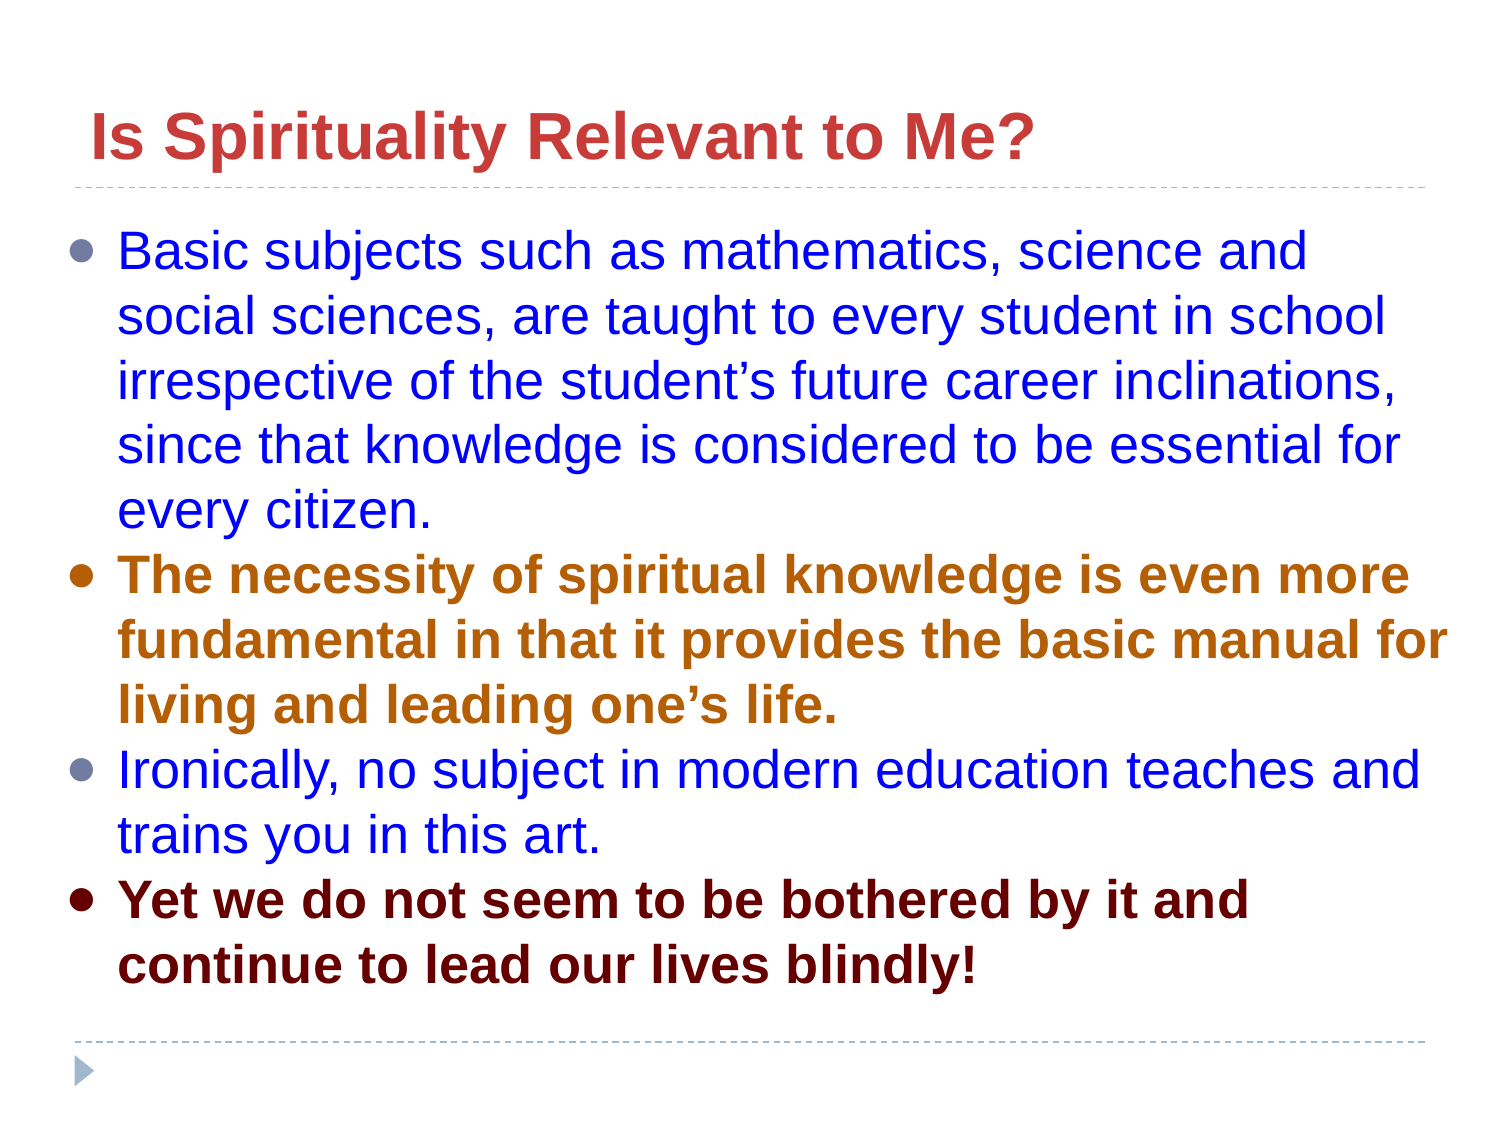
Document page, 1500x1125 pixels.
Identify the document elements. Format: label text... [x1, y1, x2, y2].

title Is Spirituality Relevant to Me? [75, 24, 1425, 188]
list Basic subjects such as mathematics, science and social sciences, are taught to every student in school irrespective of the student’s future career inclinations, since that knowledge is considered to be essential for every citizen. The necessity of spiritual knowledge is even more fundamental in that it provides the basic manual for living and leading one’s life. Ironically, no subject in modern education teaches and trains you in this art. Yet we do not seem to be bothered by it and continue to lead our lives blindly! [27, 200, 1469, 1010]
